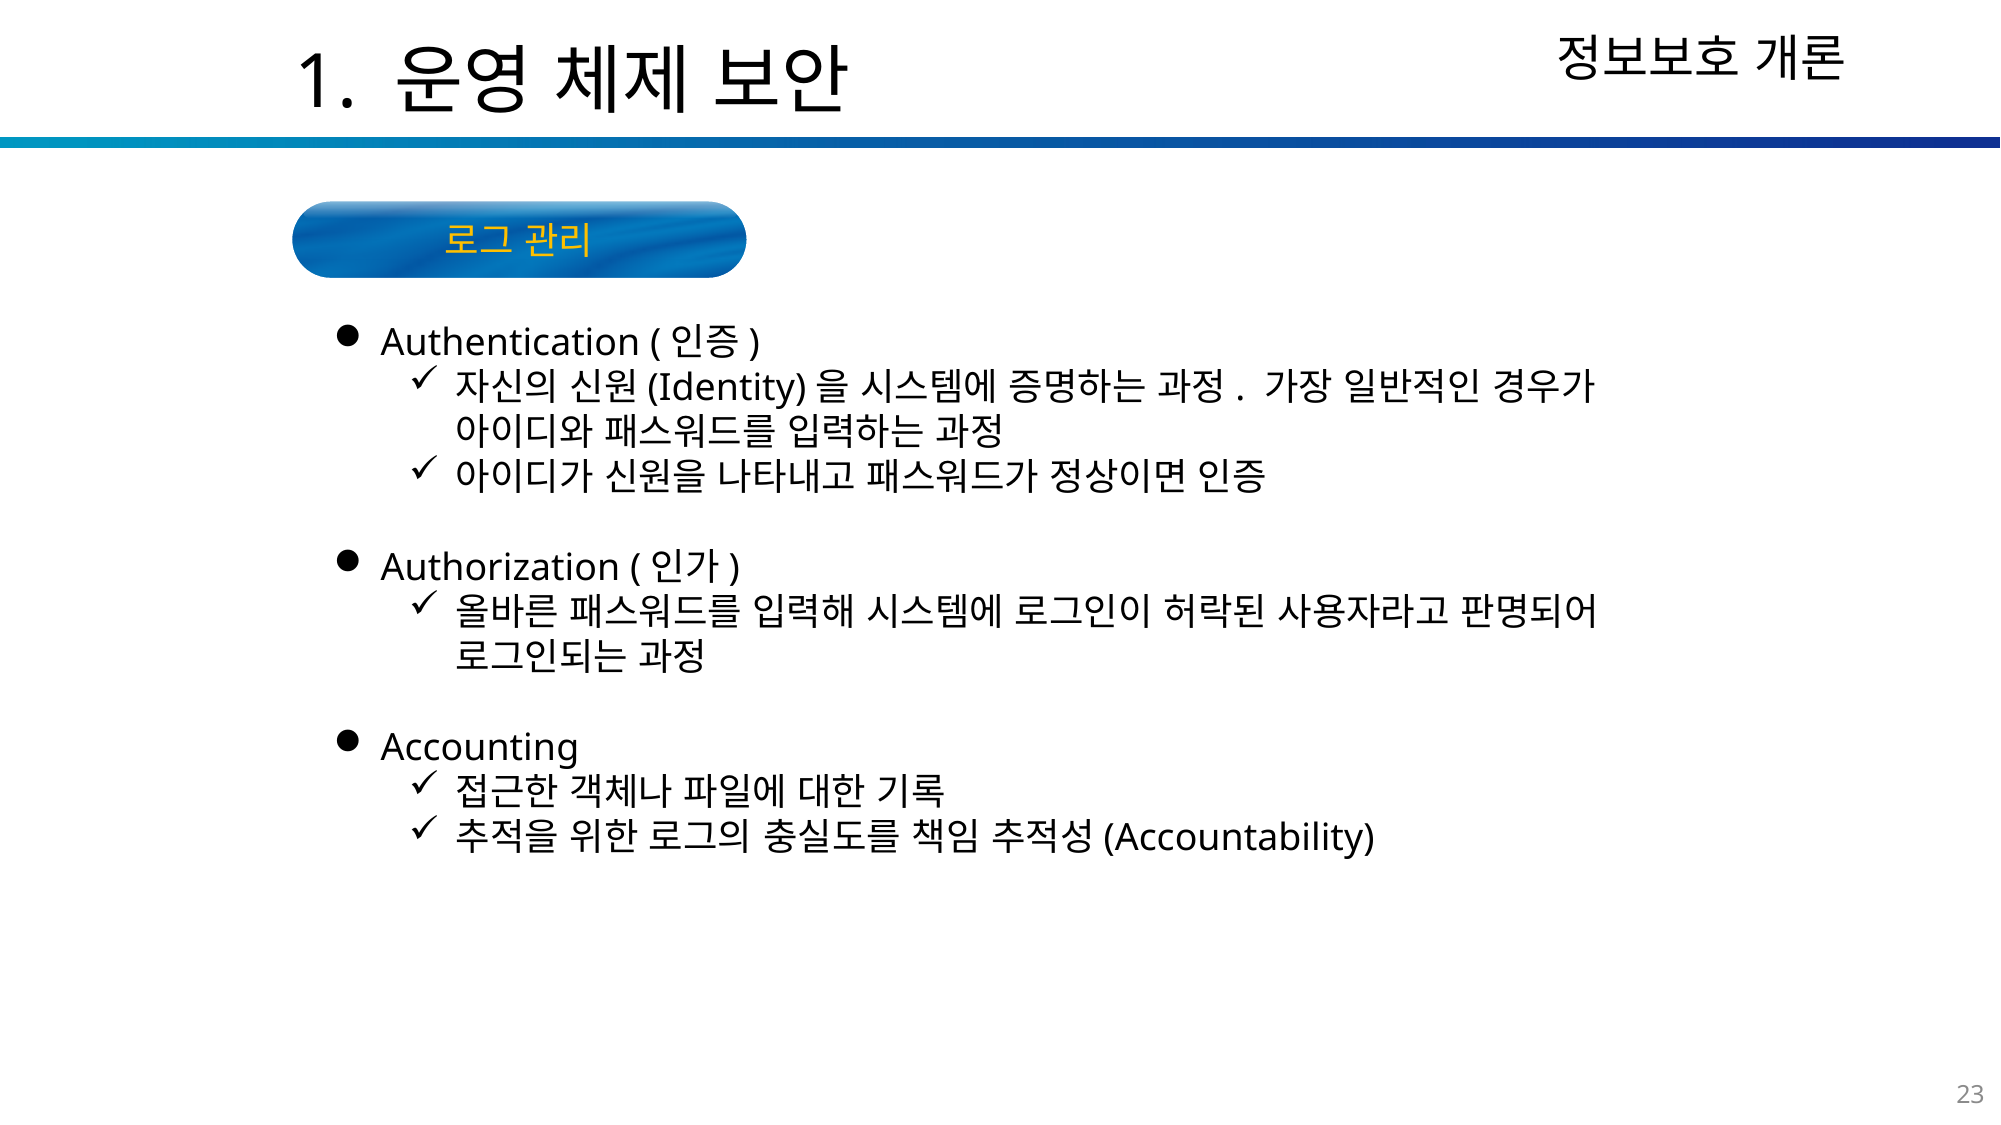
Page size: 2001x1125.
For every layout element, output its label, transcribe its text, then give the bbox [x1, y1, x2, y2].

text_box 1. 운영 체제 보안 [259, 25, 1721, 175]
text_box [291, 195, 748, 284]
slide_number 23 [1533, 1065, 2000, 1125]
picture [1721, 137, 2000, 148]
text_box Authentication (인증) 자신의 신원(Identity)을 시스템에 증명하는 과정. 가장 일반적인 경우가 아이디와 패스워드를 입력하는 과정 아이디가 신원을 나타내고 패스워드가 정상이면 인증 Authorization (인가) 올바른 패스워드를 입력해 시스템에 로그인이 허락된 사용자라고 판명되어 로그인되는 과정 Accounting 접근한 객체나 파일에 대한 기록 추적을 위한 로그의 충실도를 책임 추적성(Accountability) [319, 310, 1721, 911]
